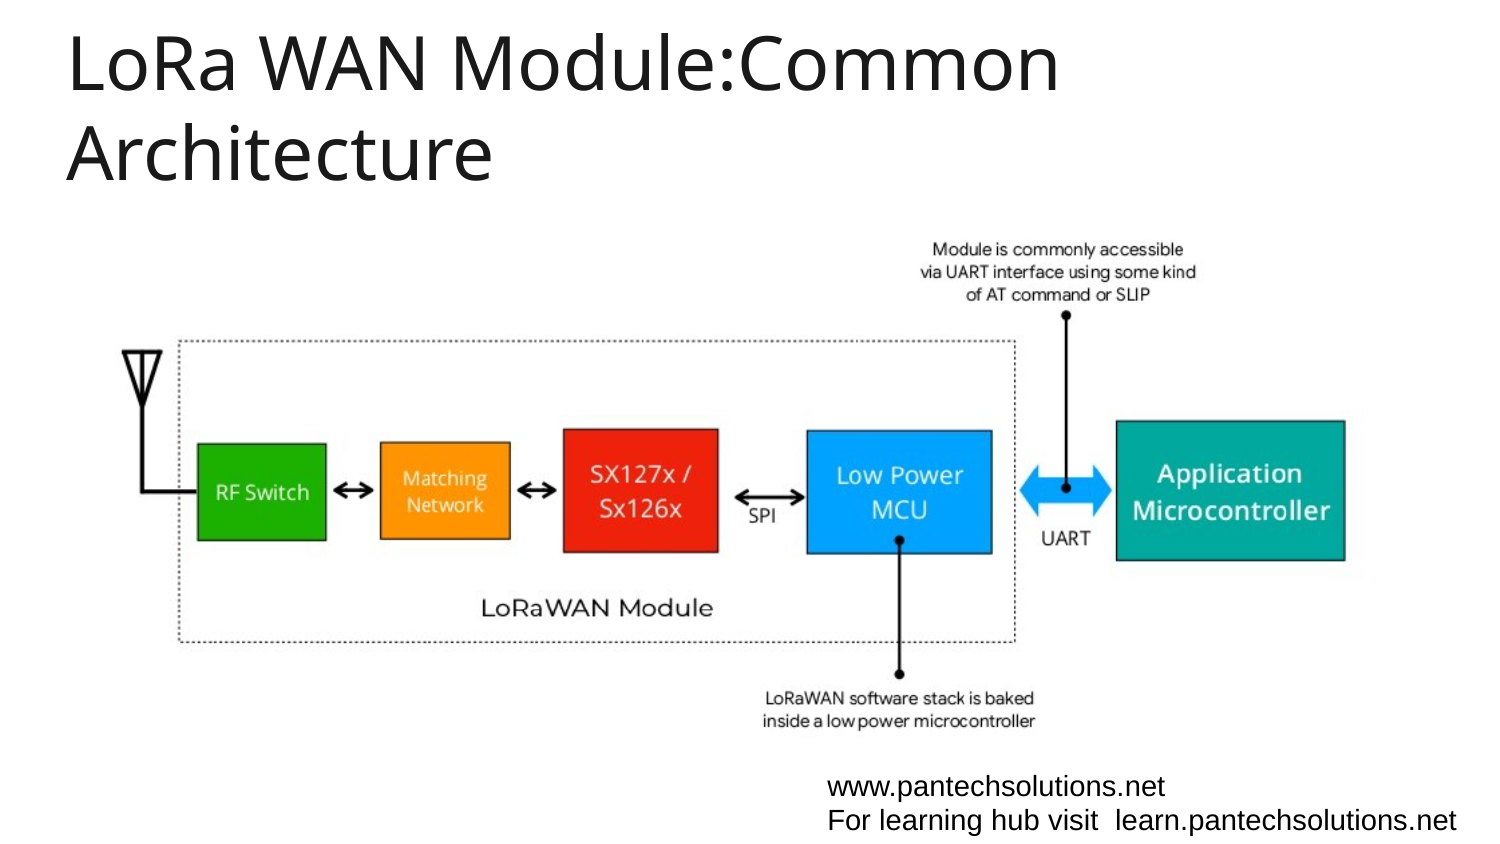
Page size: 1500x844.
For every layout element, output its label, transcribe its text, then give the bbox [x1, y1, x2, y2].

slide_number www.pantechsolutions.net For learning hub visit learn.pantechsolutions.net [812, 759, 1500, 797]
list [106, 188, 1394, 750]
title LoRa WAN Module:Common Architecture [51, 0, 1449, 94]
